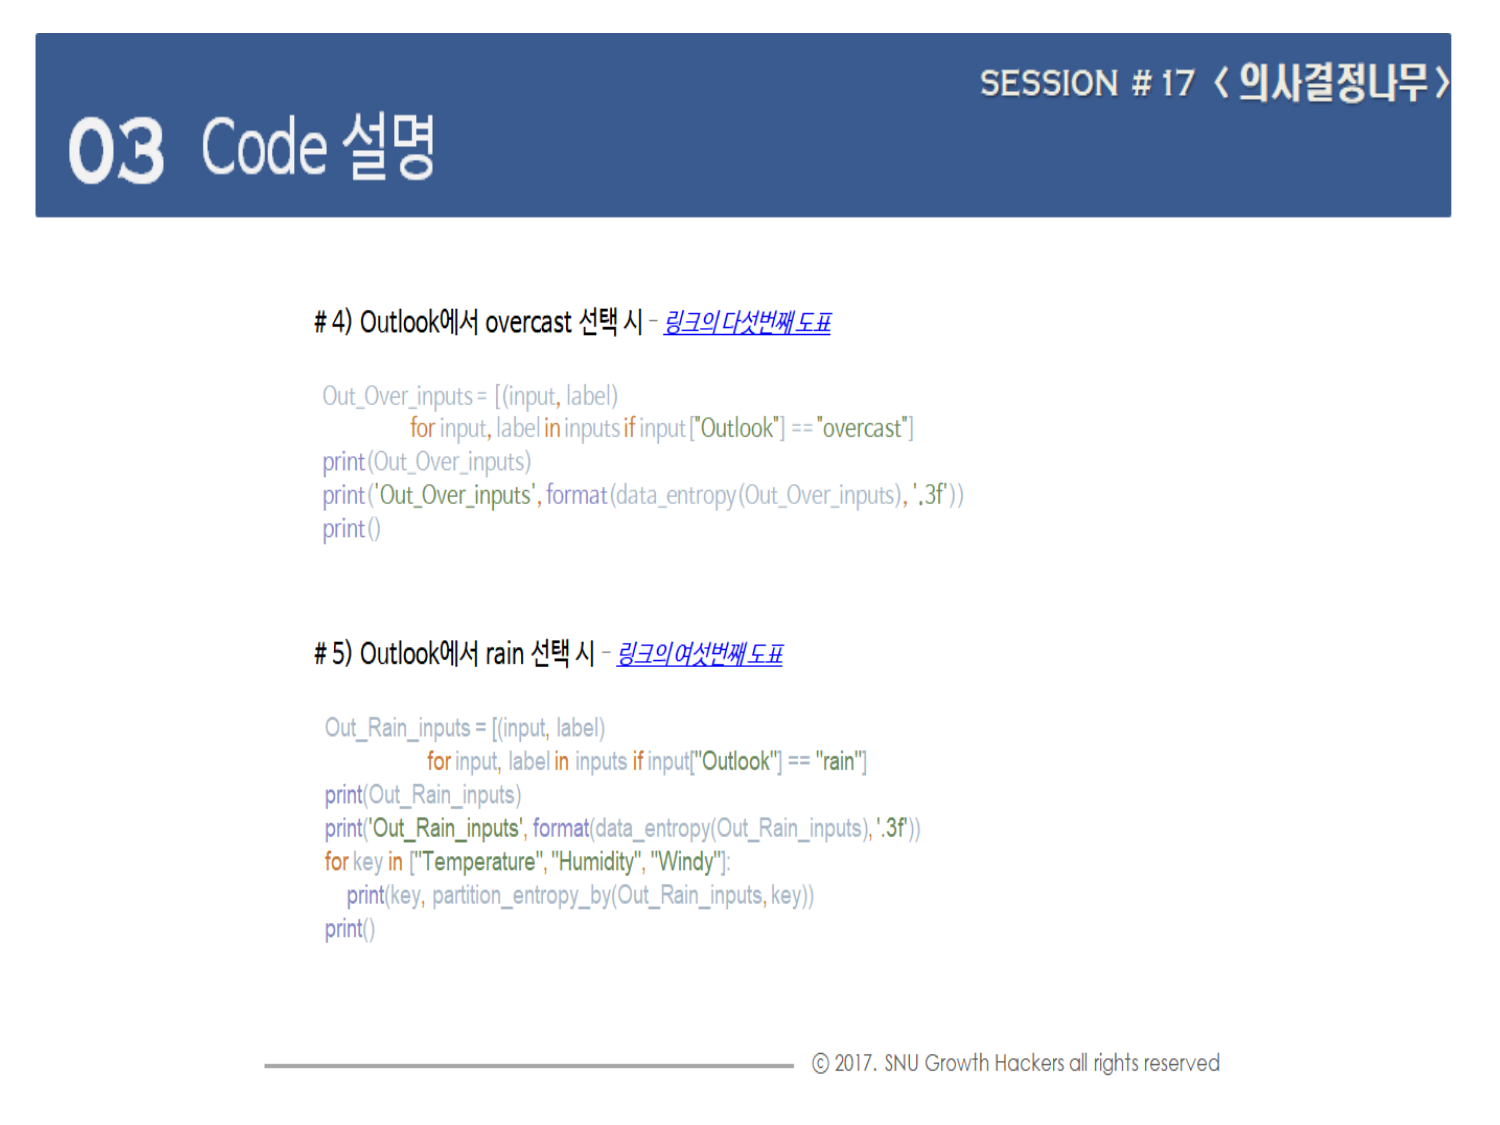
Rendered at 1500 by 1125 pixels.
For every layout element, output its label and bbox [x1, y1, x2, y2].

picture [264, 295, 1236, 1092]
picture [24, 33, 1476, 263]
